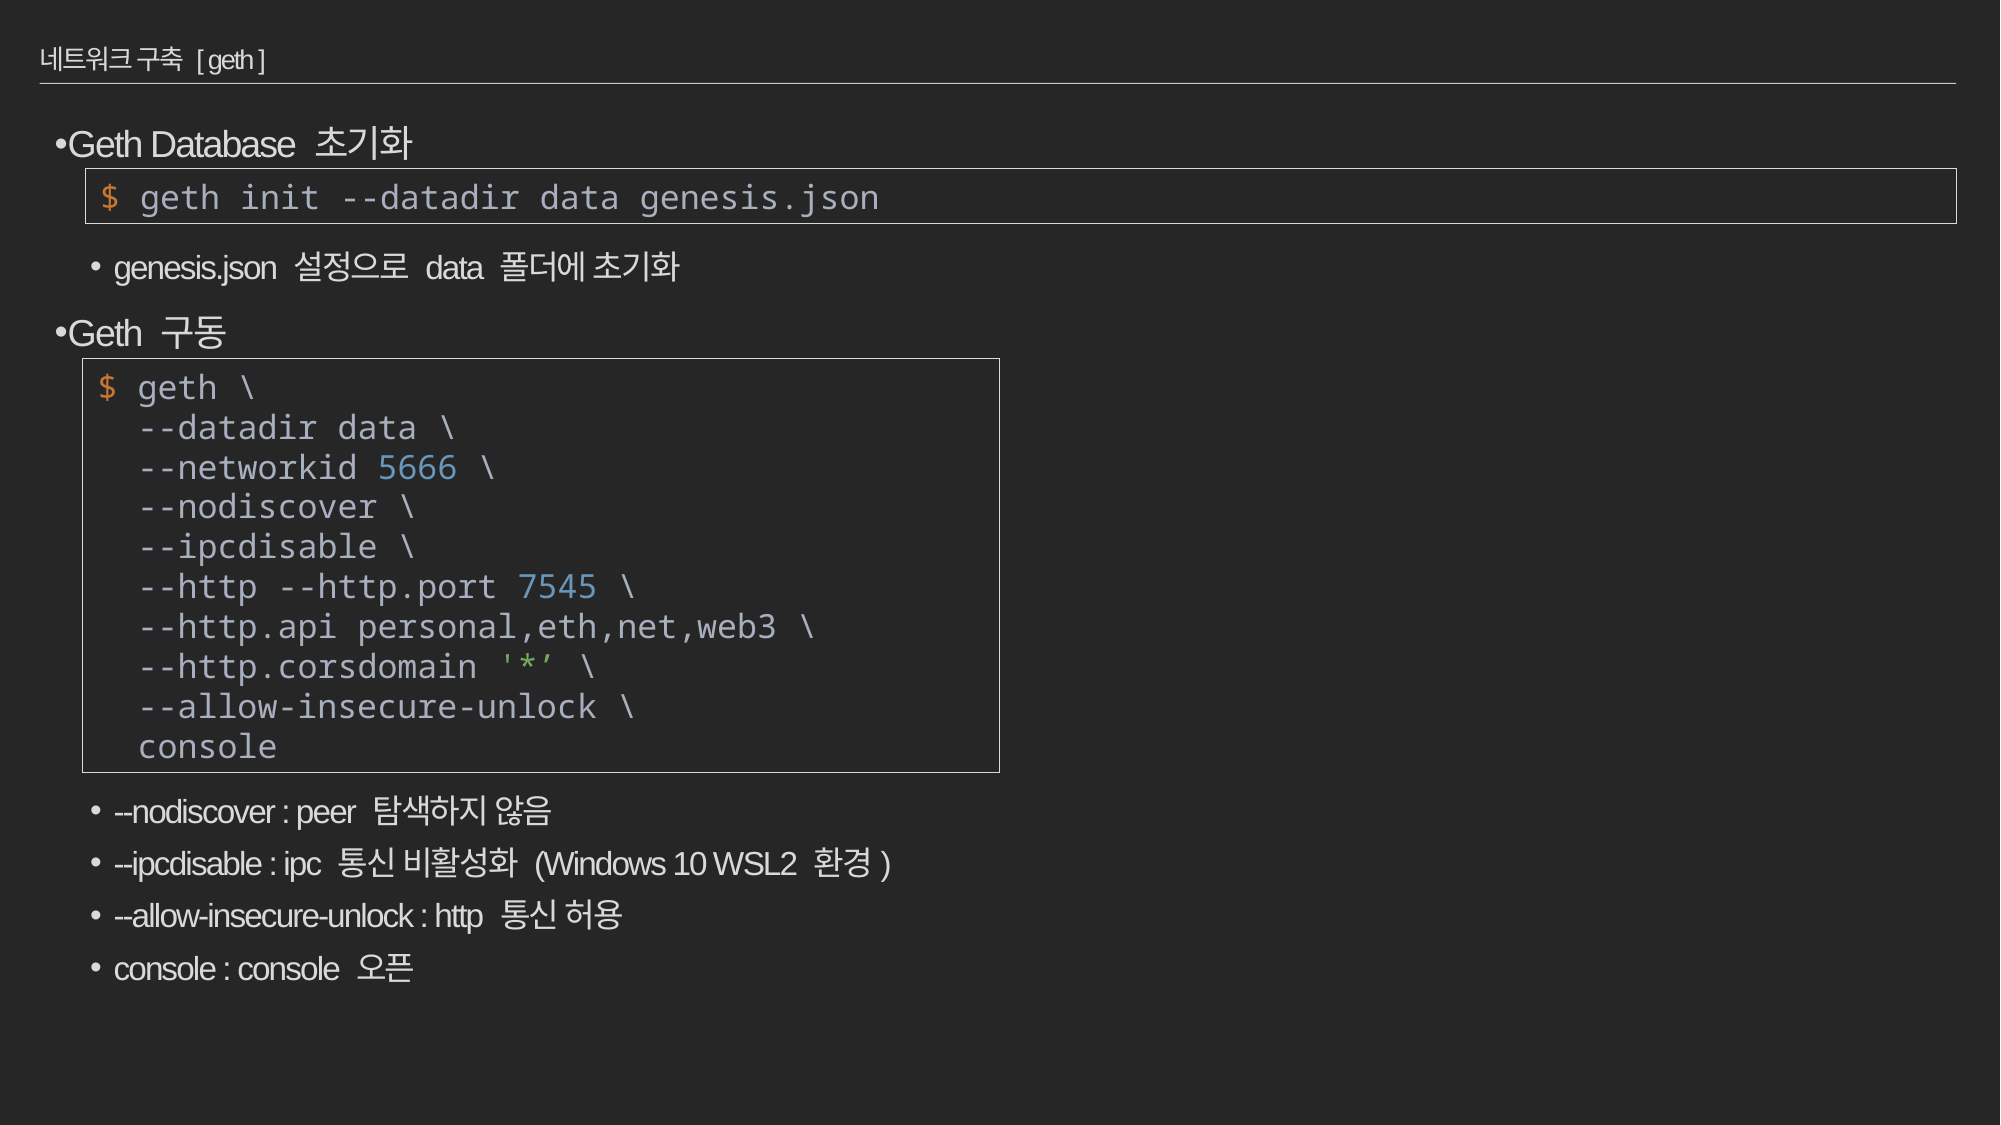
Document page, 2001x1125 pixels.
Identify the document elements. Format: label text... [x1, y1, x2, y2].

text_box $ geth \ --datadir data \ --networkid 5666 \ --nodiscover \ --ipcdisable \ --http --http.port 7545 \ --http.api personal,eth,net,web3 \ --http.corsdomain '*’ \ --allow-insecure-unlock \ console [82, 358, 1000, 773]
title 네트워크 구축 [ geth ] [39, 31, 1961, 84]
text_box $ geth init --datadir data genesis.json [85, 168, 1957, 224]
list Geth Database 초기화 genesis.json 설정으로 data 폴더에 초기화 Geth 구동 --nodiscover : peer 탐색하지 않음 --ipcdisable : ipc 통신 비활성화 (Windows 10 WSL2 환경) --allow-insecure-unlock : http 통신 허용 console : console 오픈 [39, 110, 1957, 1100]
